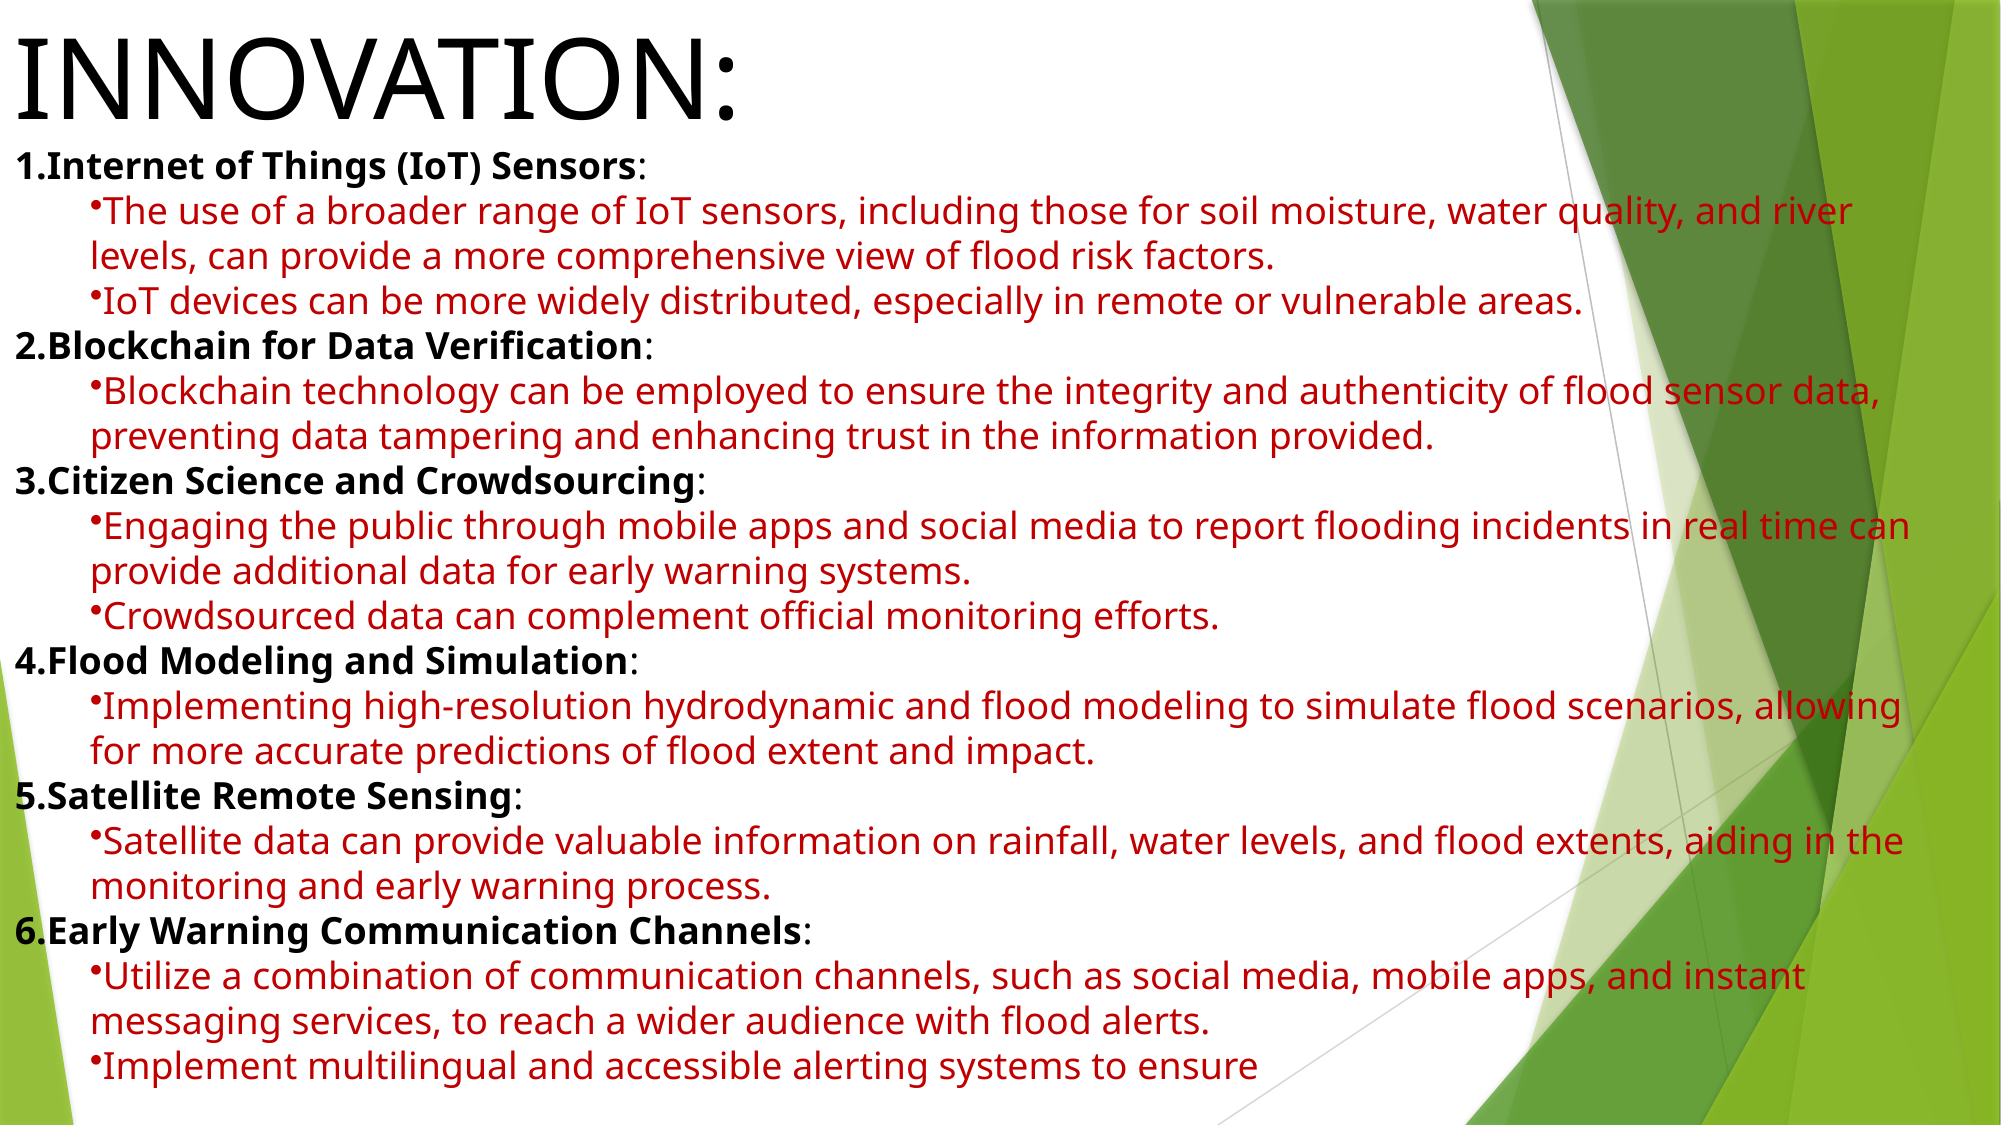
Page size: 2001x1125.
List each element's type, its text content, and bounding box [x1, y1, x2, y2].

text_box INNOVATION: Internet of Things (IoT) Sensors: The use of a broader range of IoT sensors, including those for soil moisture, water quality, and river levels, can provide a more comprehensive view of flood risk factors. IoT devices can be more widely distributed, especially in remote or vulnerable areas. Blockchain for Data Verification: Blockchain technology can be employed to ensure the integrity and authenticity of flood sensor data, preventing data tampering and enhancing trust in the information provided. Citizen Science and Crowdsourcing: Engaging the public through mobile apps and social media to report flooding incidents in real time can provide additional data for early warning systems. Crowdsourced data can complement official monitoring efforts. Flood Modeling and Simulation: Implementing high-resolution hydrodynamic and flood modeling to simulate flood scenarios, allowing for more accurate predictions of flood extent and impact. Satellite Remote Sensing: Satellite data can provide valuable information on rainfall, water levels, and flood extents, aiding in the monitoring and early warning process. Early Warning Communication Channels: Utilize a combination of communication channels, such as social media, mobile apps, and instant messaging services, to reach a wider audience with flood alerts. Implement multilingual and accessible alerting systems to ensure [0, 0, 1943, 1095]
